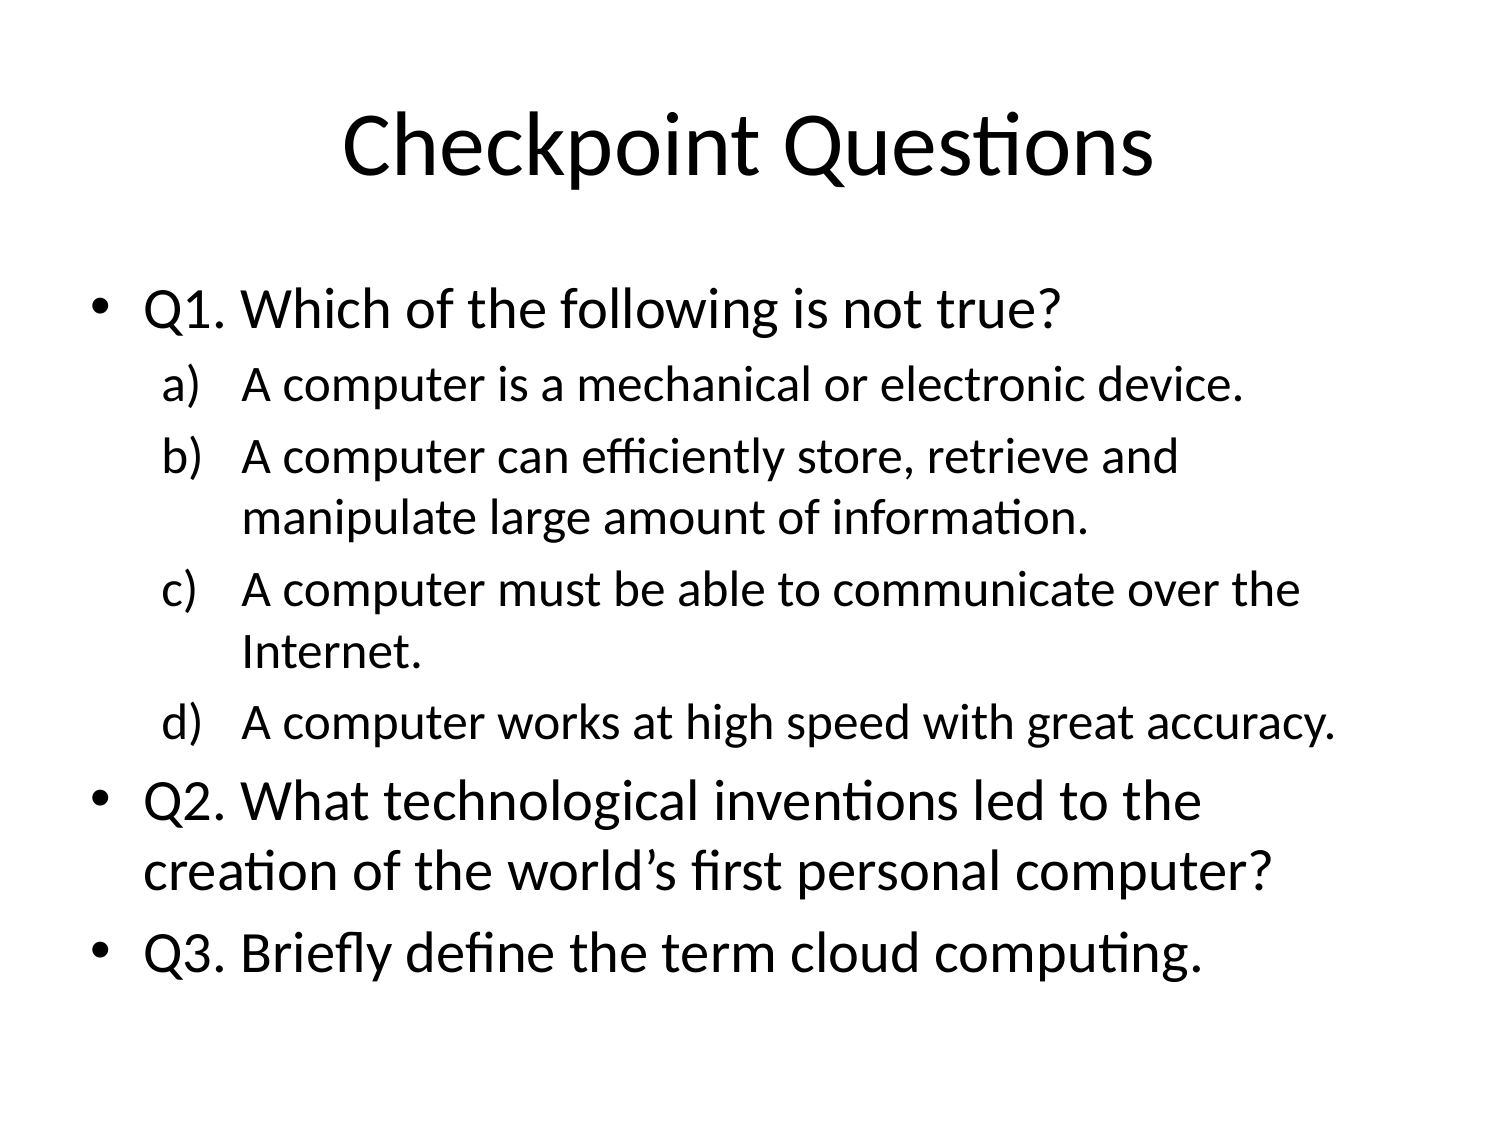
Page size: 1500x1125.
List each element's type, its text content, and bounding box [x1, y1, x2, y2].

list Q1. Which of the following is not true? A computer is a mechanical or electronic device. A computer can efficiently store, retrieve and manipulate large amount of information. A computer must be able to communicate over the Internet. A computer works at high speed with great accuracy. Q2. What technological inventions led to the creation of the world’s first personal computer? Q3. Briefly define the term cloud computing. [75, 262, 1425, 1005]
title Checkpoint Questions [75, 45, 1425, 233]
